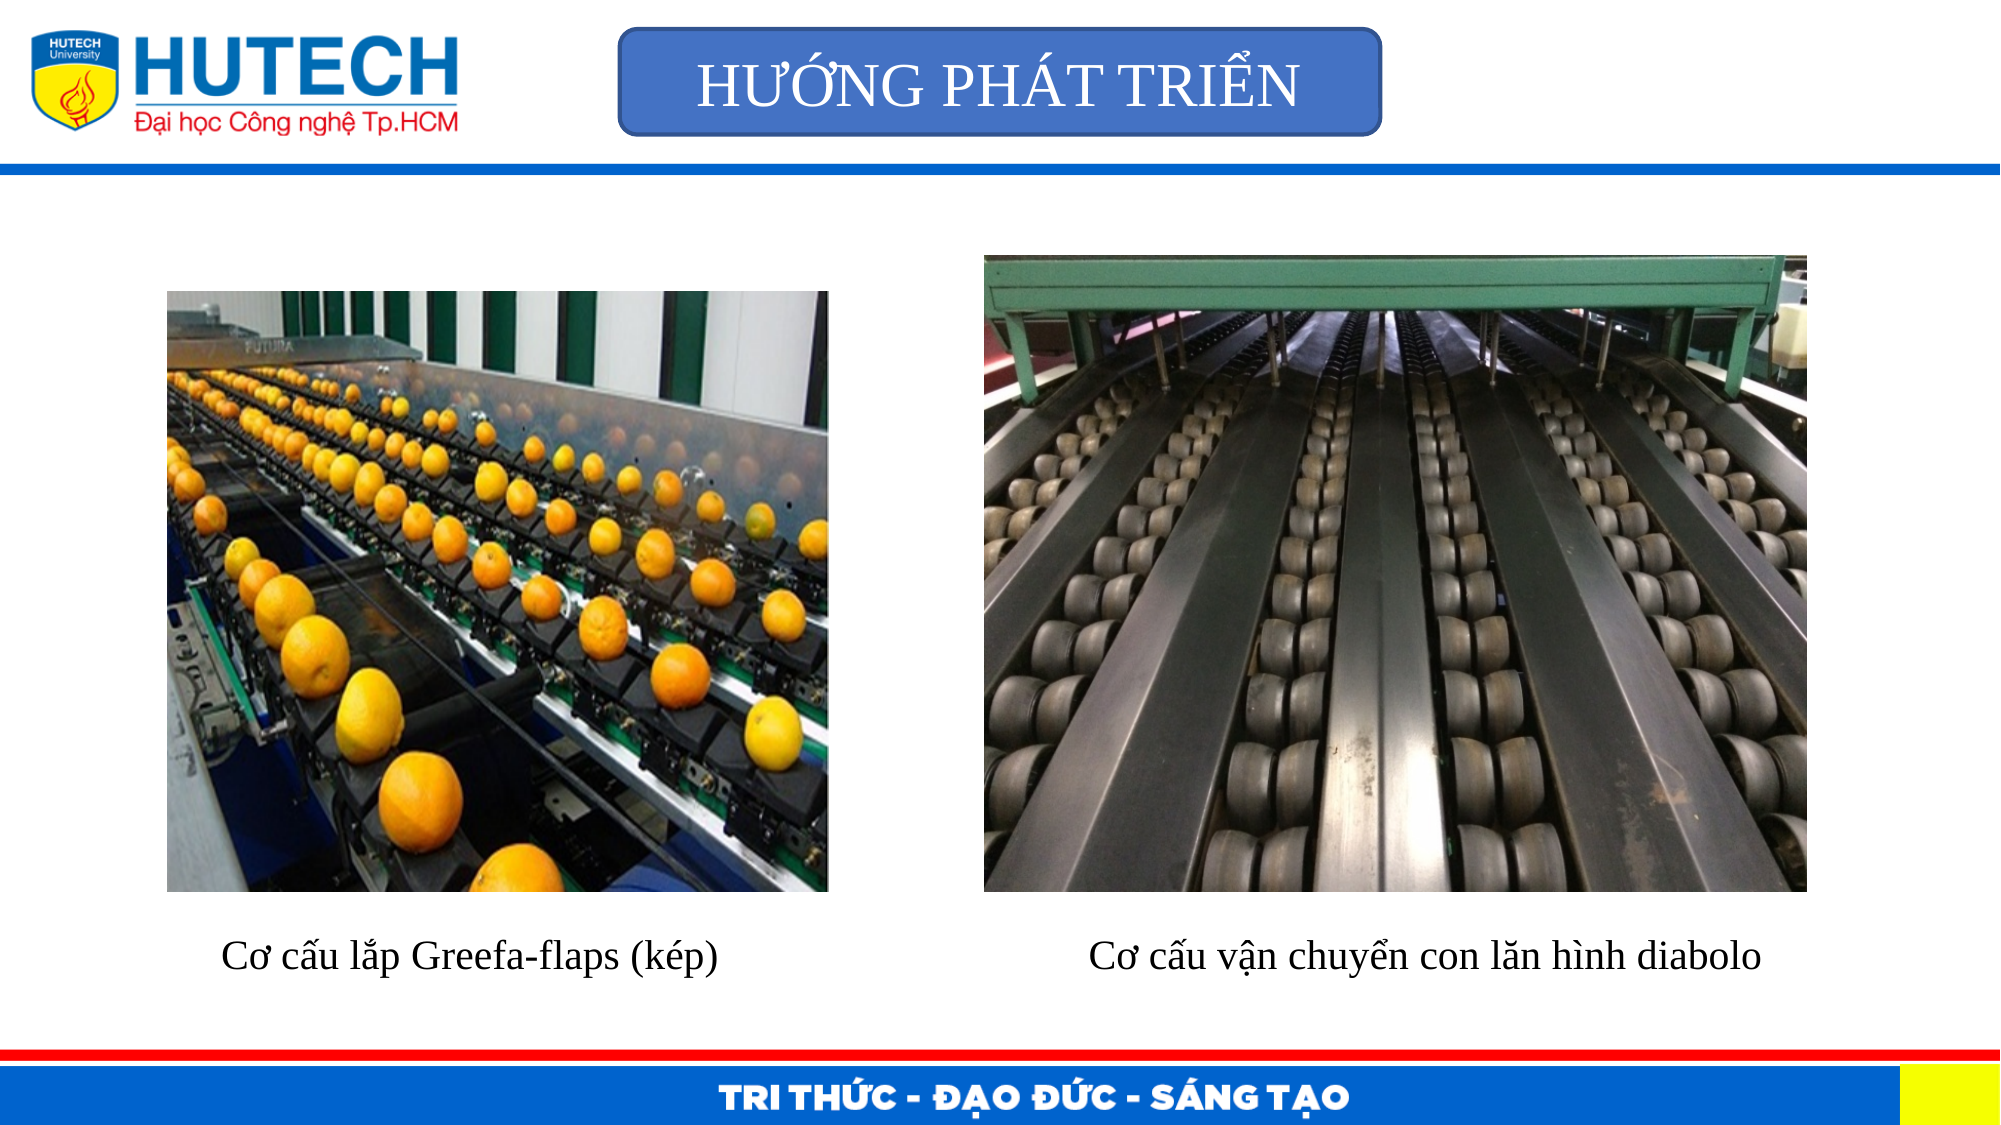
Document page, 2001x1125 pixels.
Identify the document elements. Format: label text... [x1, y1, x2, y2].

text_box HƯỚNG PHÁT TRIỂN [617, 26, 1383, 137]
text_box Cơ cấu lắp Greefa-flaps (kép) [206, 920, 763, 986]
text_box Cơ cấu vận chuyển con lăn hình diabolo [1045, 920, 1807, 986]
picture [0, 0, 2000, 1125]
